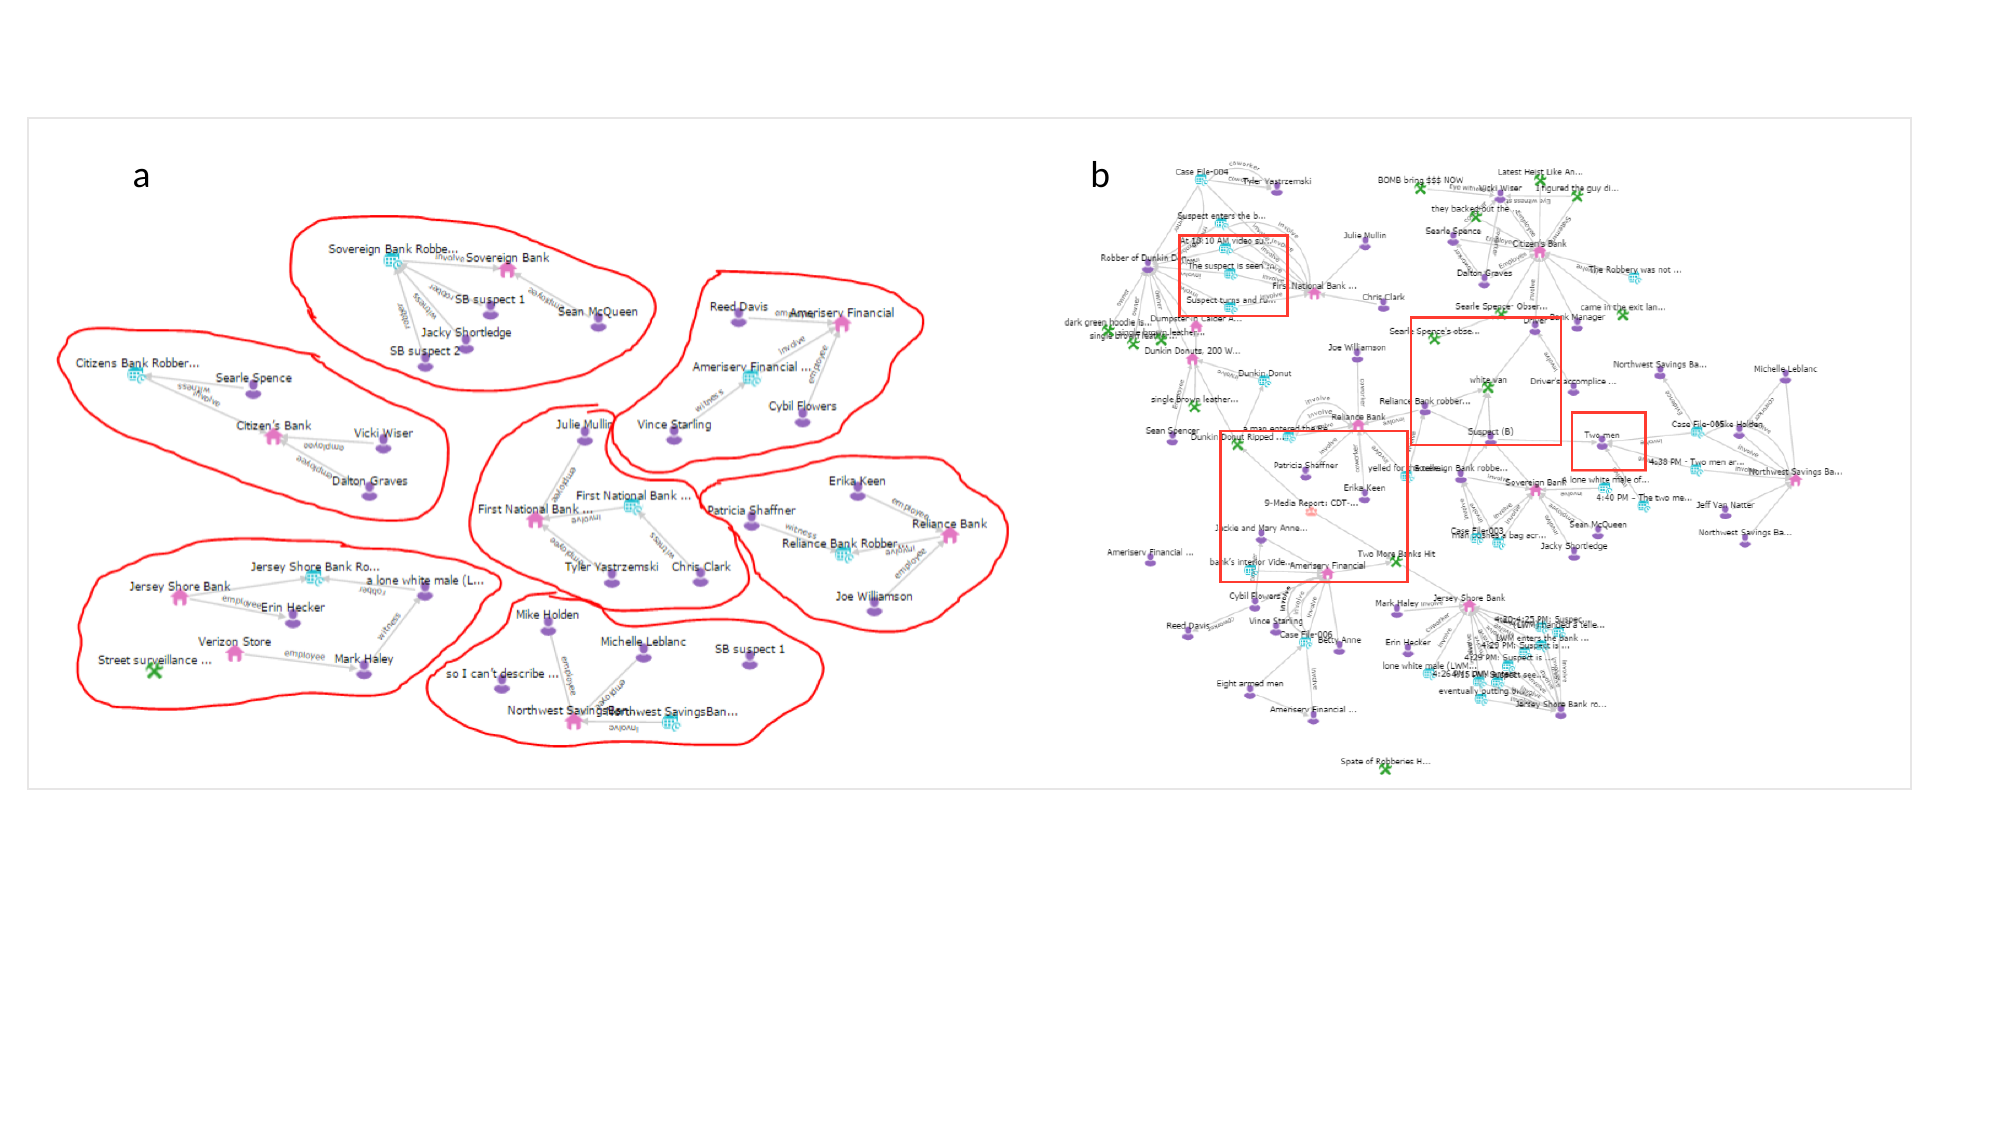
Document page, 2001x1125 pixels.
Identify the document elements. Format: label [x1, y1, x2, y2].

text_box [27, 117, 1945, 790]
